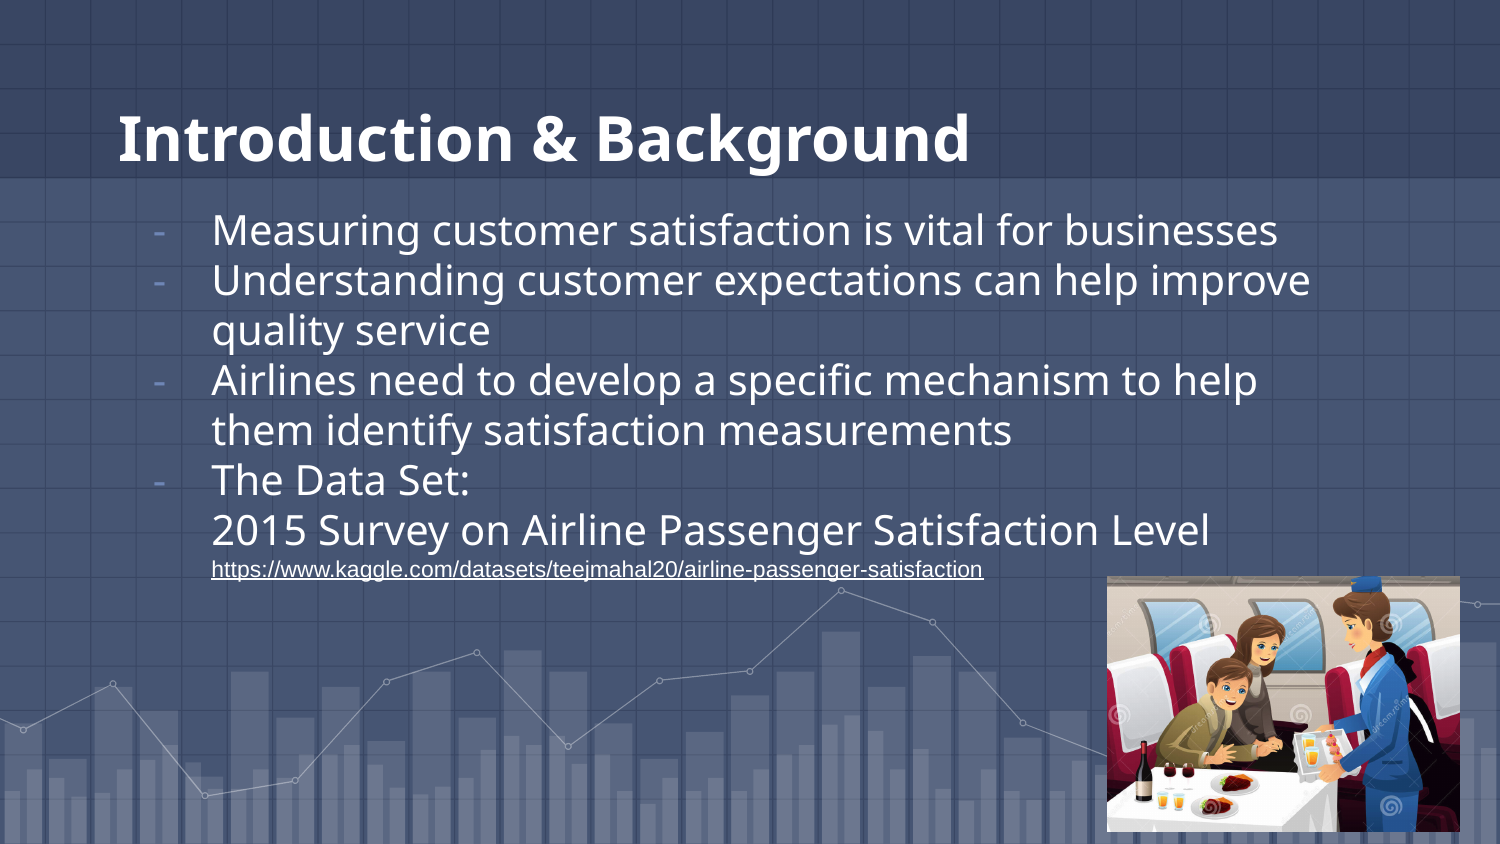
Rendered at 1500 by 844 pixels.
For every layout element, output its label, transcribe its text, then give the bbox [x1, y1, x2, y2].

list Measuring customer satisfaction is vital for businesses Understanding customer expectations can help improve quality service Airlines need to develop a specific mechanism to help them identify satisfaction measurements The Data Set: 2015 Survey on Airline Passenger Satisfaction Level https://www.kaggle.com/datasets/teejmahal20/airline-passenger-satisfaction [121, 189, 1383, 698]
title Introduction & Background [103, 48, 1364, 190]
picture [1106, 576, 1460, 832]
